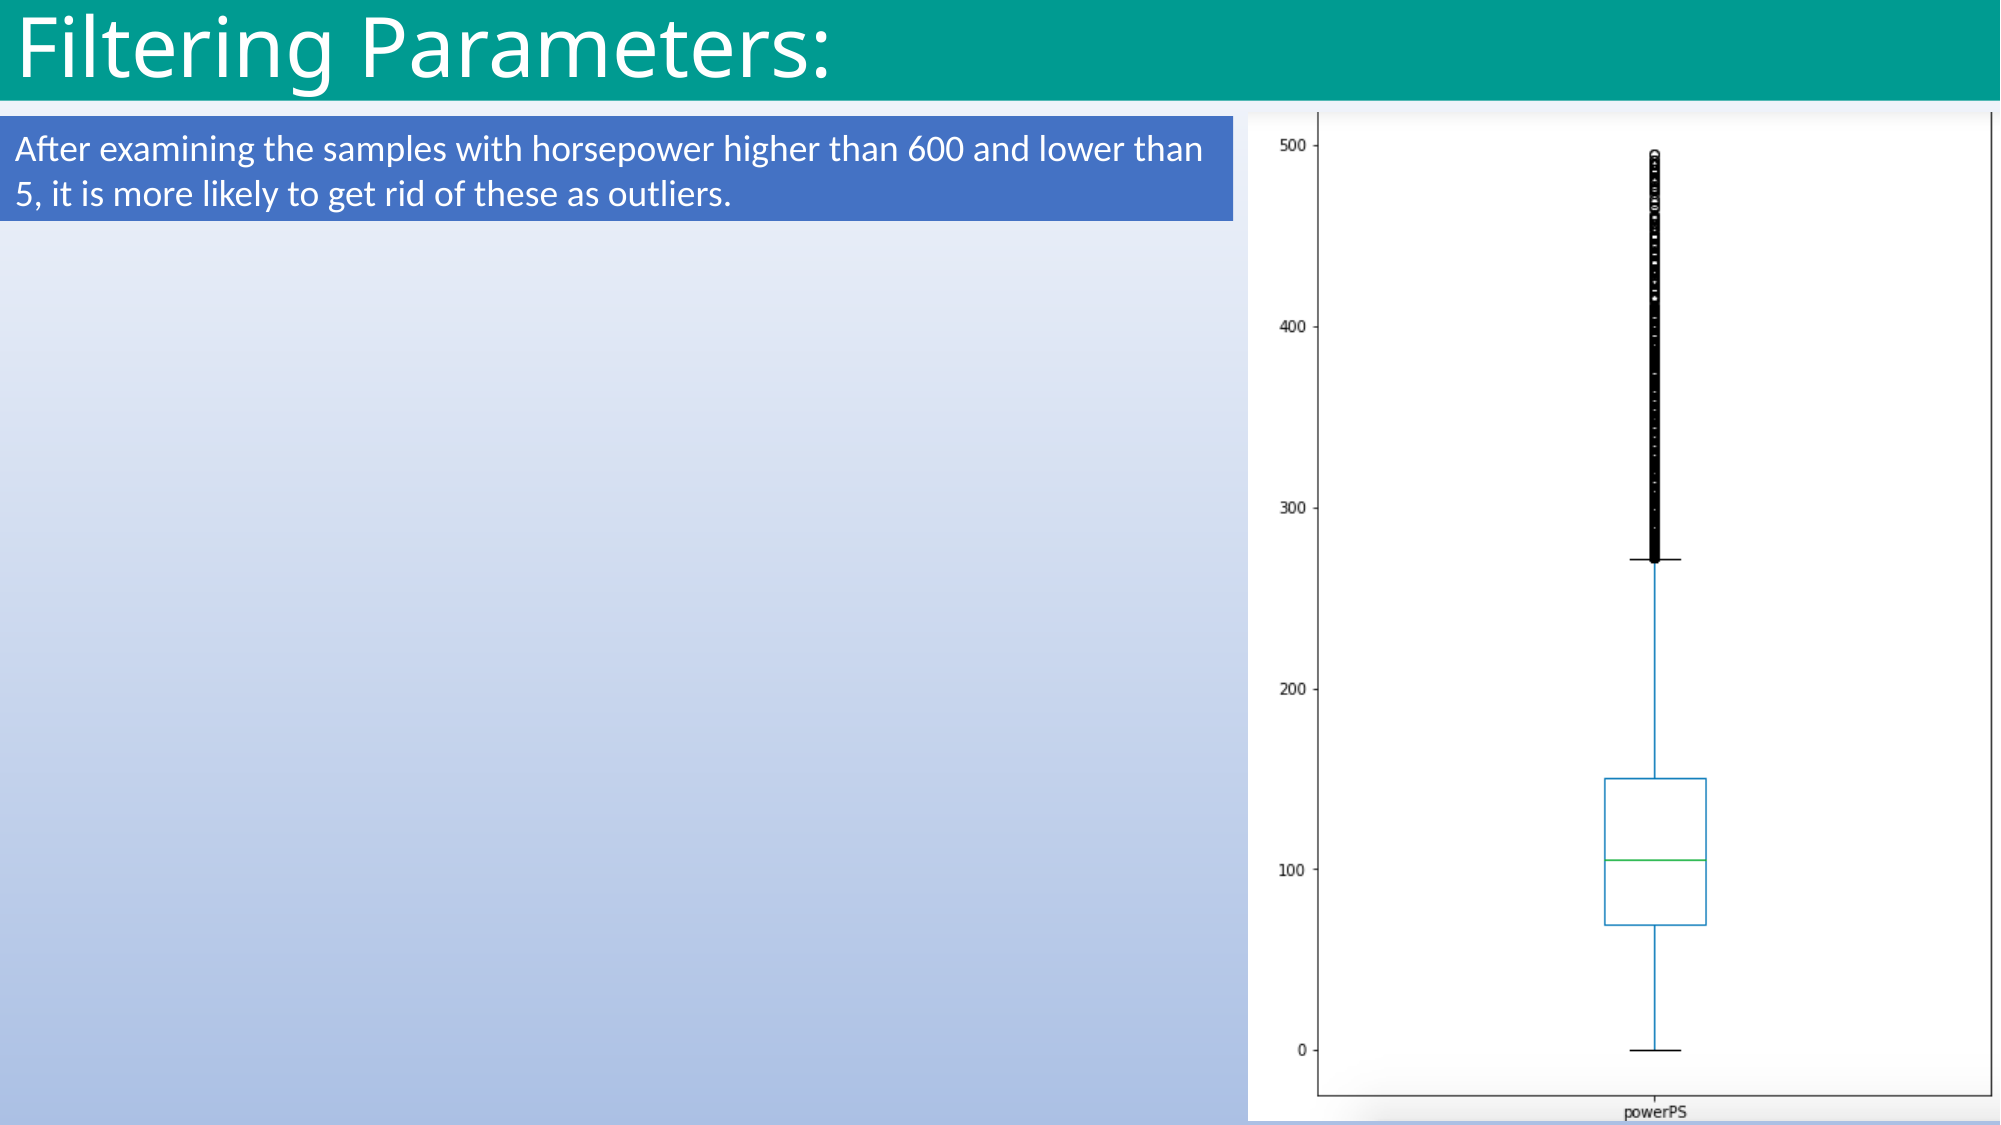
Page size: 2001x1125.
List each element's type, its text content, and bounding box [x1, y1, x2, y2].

title Filtering Parameters: [0, 0, 2000, 101]
picture [1247, 112, 2000, 1121]
text_box After examining the samples with horsepower higher than 600 and lower than 5, it is more likely to get rid of these as outliers. [0, 116, 1234, 221]
